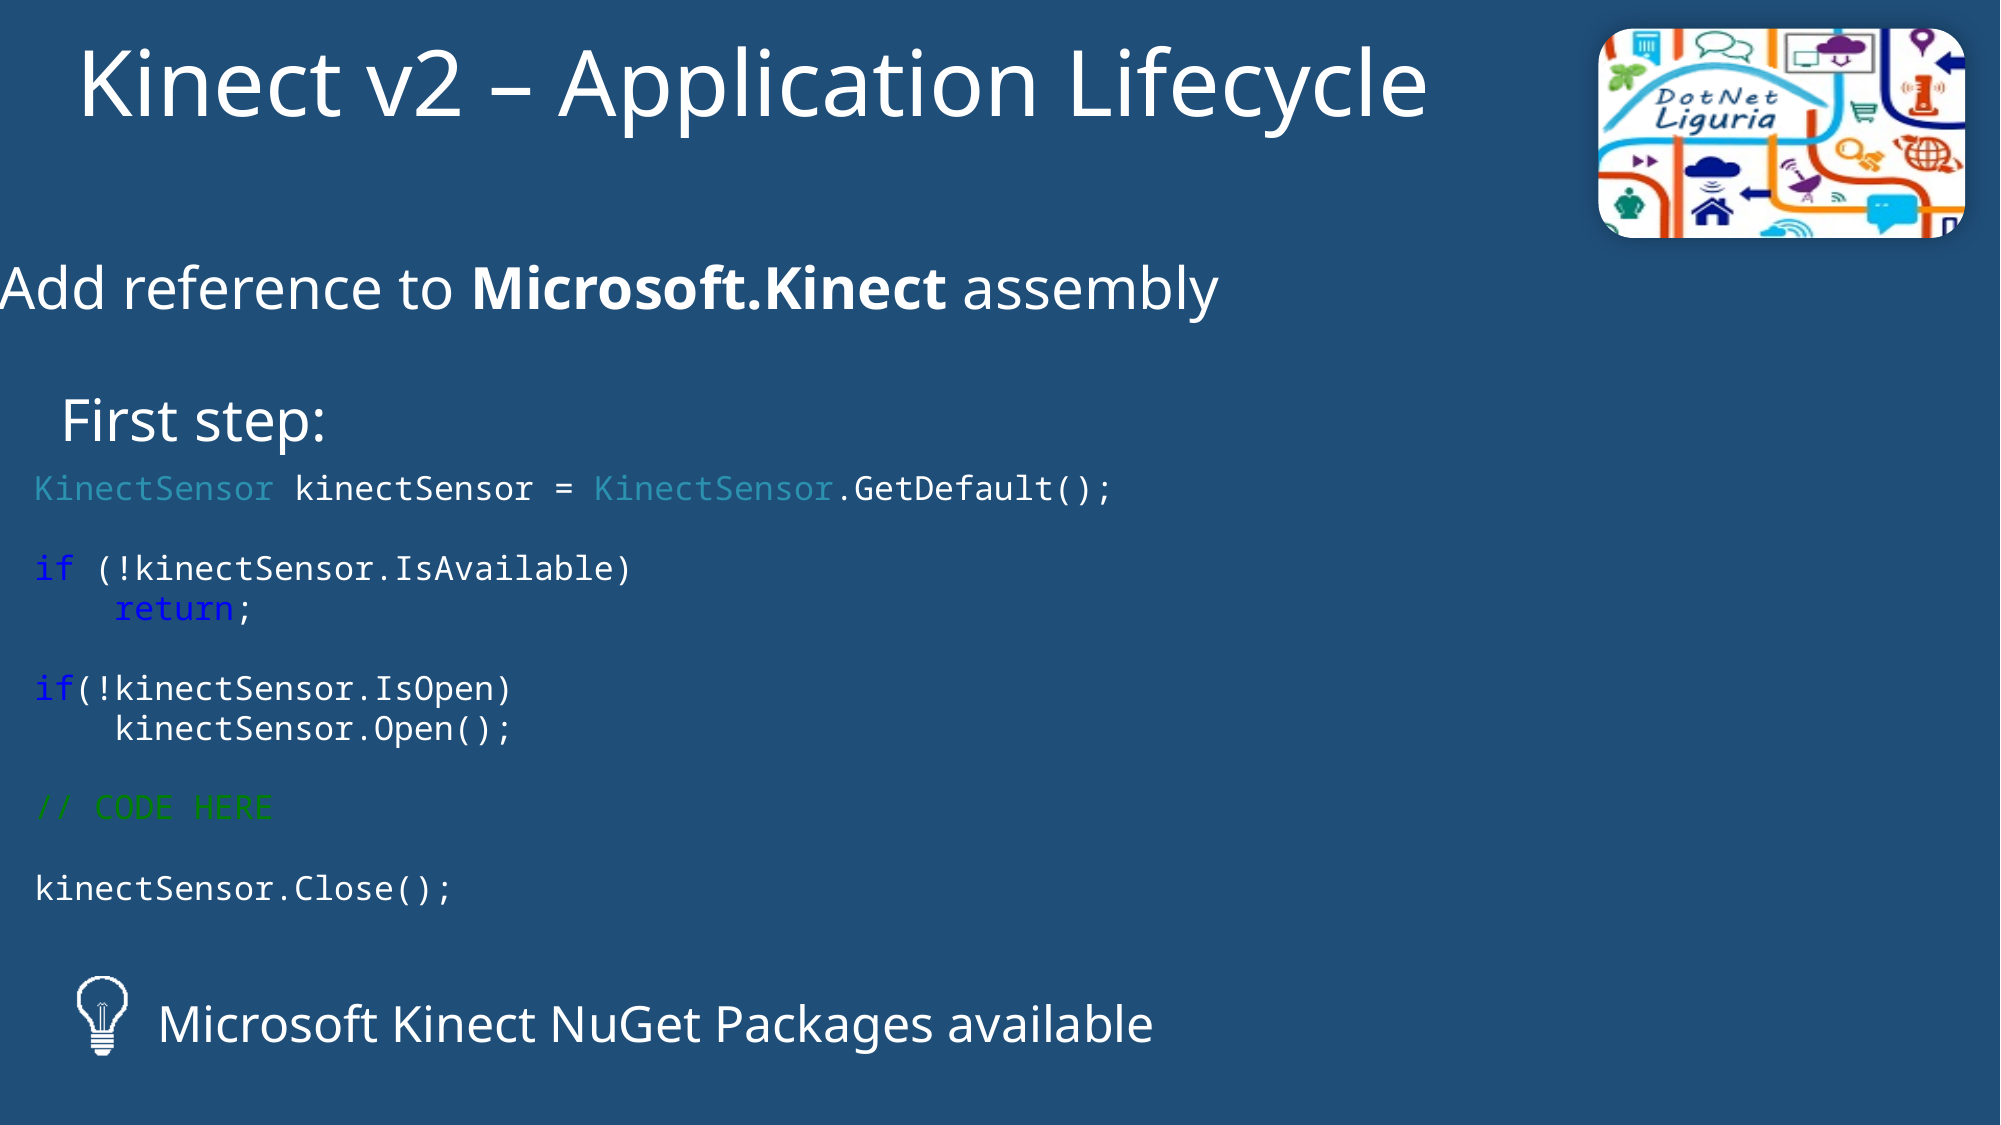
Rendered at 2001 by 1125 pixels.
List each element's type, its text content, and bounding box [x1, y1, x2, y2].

text_box Kinect v2 – Application Lifecycle [62, 29, 1953, 205]
text_box Add reference to Microsoft.Kinect assembly [0, 243, 1235, 329]
picture [62, 976, 143, 1057]
picture [1598, 37, 1966, 238]
text_box Microsoft Kinect NuGet Packages available [142, 984, 1548, 1060]
text_box KinectSensor kinectSensor = KinectSensor.GetDefault(); if (!kinectSensor.IsAvailable) return; if(!kinectSensor.IsOpen) kinectSensor.Open(); // CODE HERE kinectSensor.Close(); [19, 459, 1130, 914]
text_box First step: [45, 375, 342, 461]
